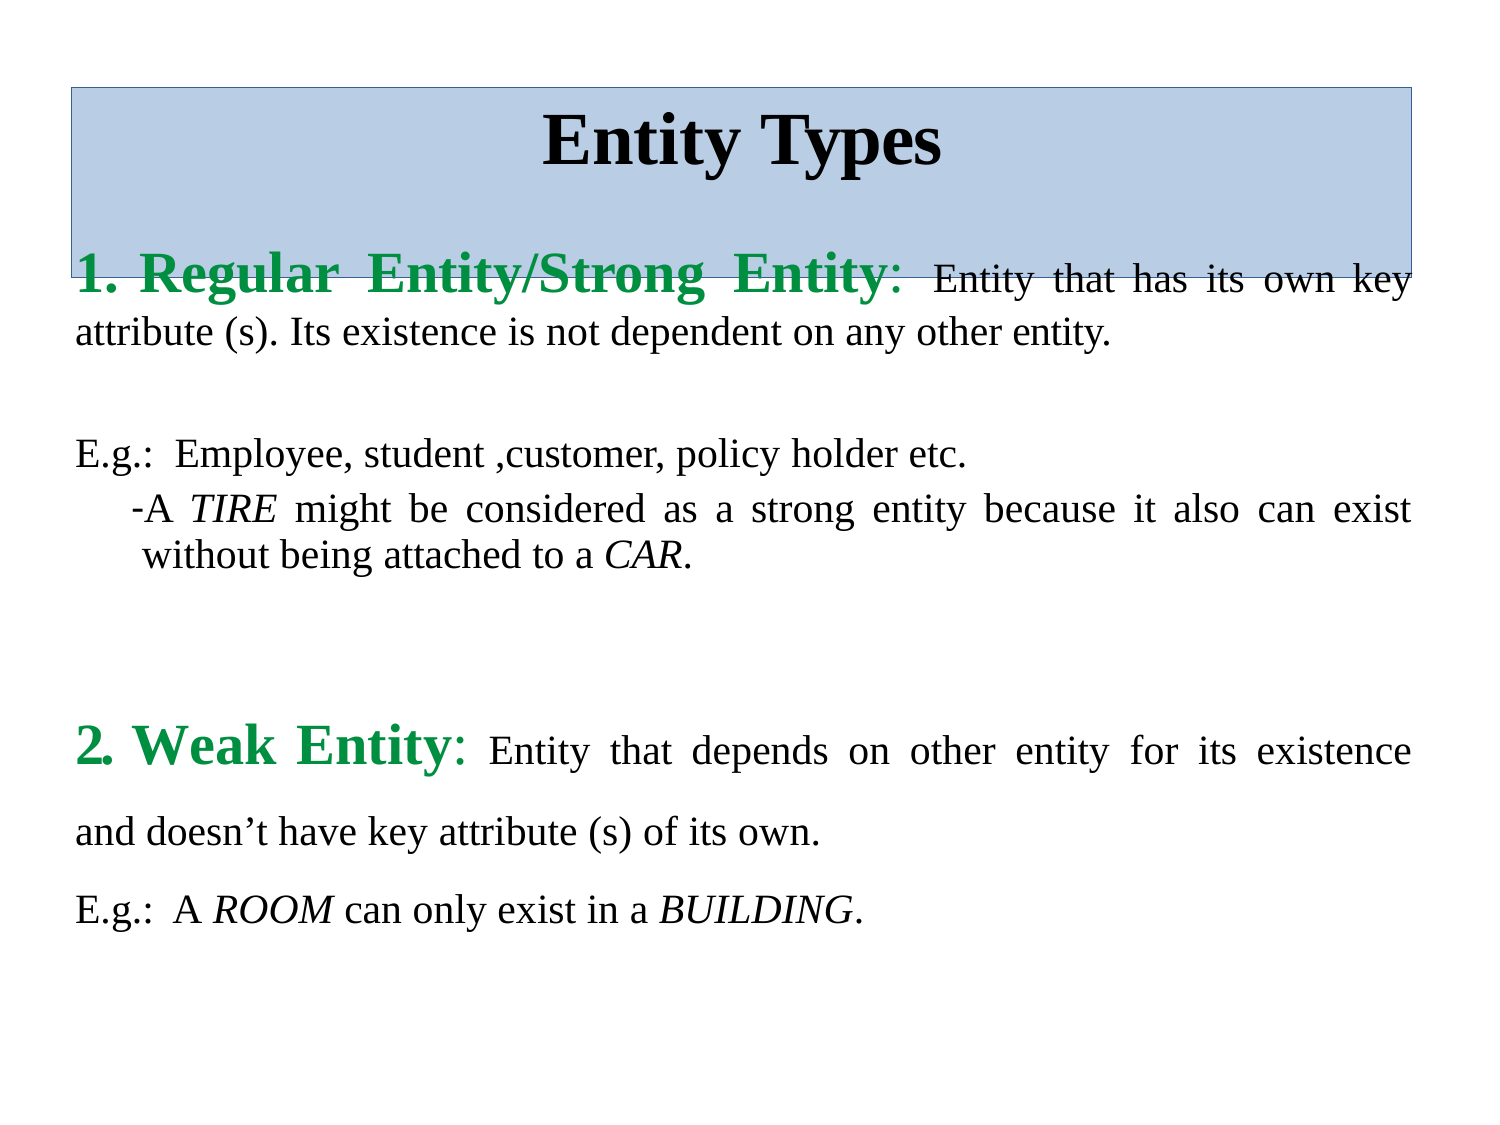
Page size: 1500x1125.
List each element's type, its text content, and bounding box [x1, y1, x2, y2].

title Entity Types [71, 87, 1412, 278]
text_box 1. Regular Entity/Strong Entity: Entity that has its own key attribute (s). Its existence is not dependent on any other entity. E.g.: Employee, student ,customer, policy holder etc. -A TIRE might be considered as a strong entity because it also can exist without being attached to a CAR. 2. Weak Entity: Entity that depends on other entity for its existence and doesn’t have key attribute (s) of its own. E.g.: A ROOM can only exist in a BUILDING. [72, 231, 1413, 932]
